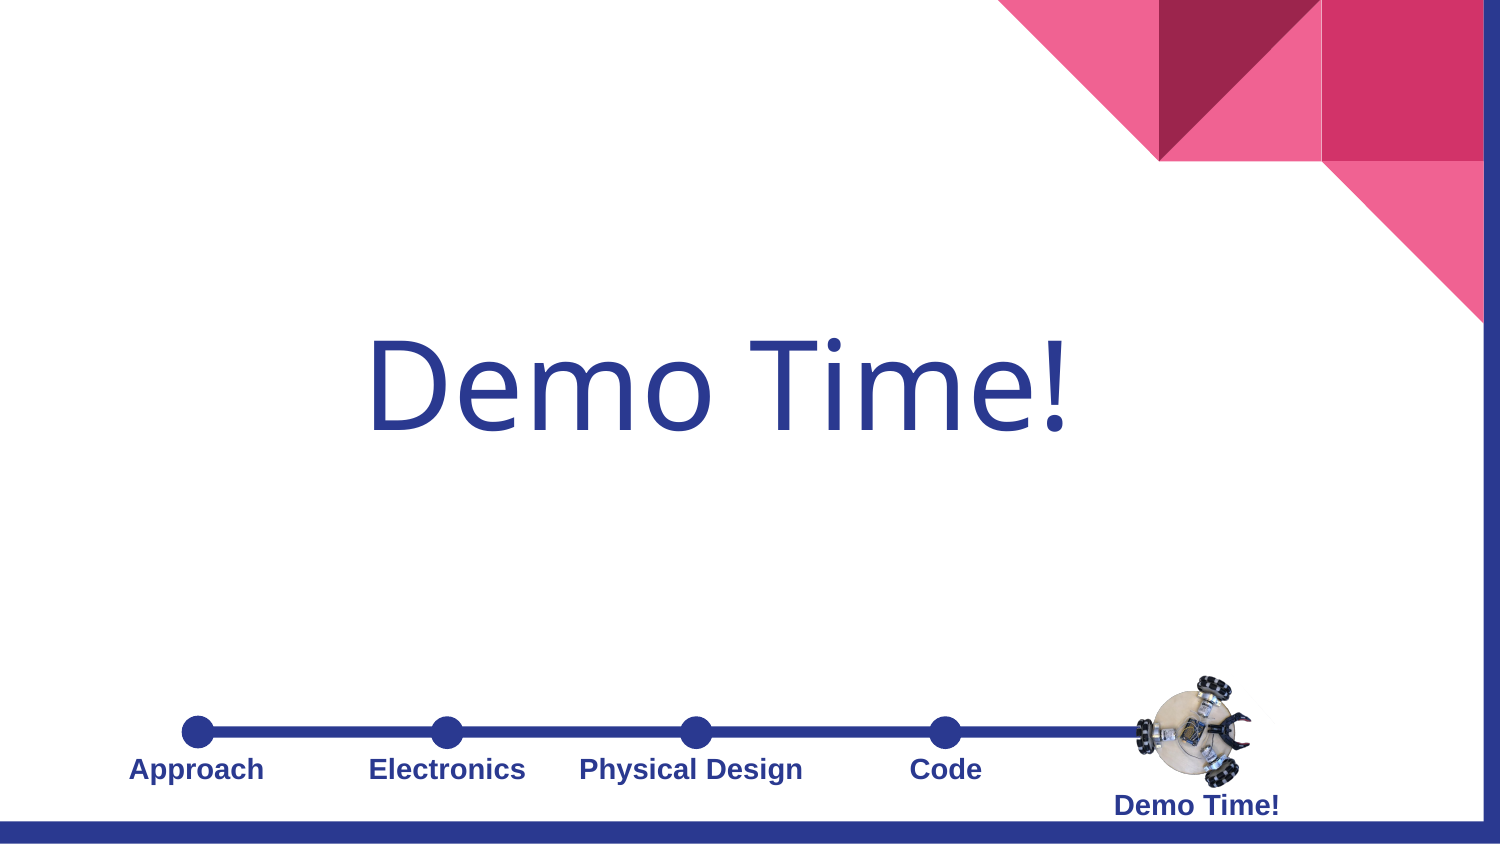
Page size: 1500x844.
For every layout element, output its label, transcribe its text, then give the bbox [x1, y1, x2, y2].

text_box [113, 651, 1325, 833]
title Demo Time! [18, 290, 1417, 391]
